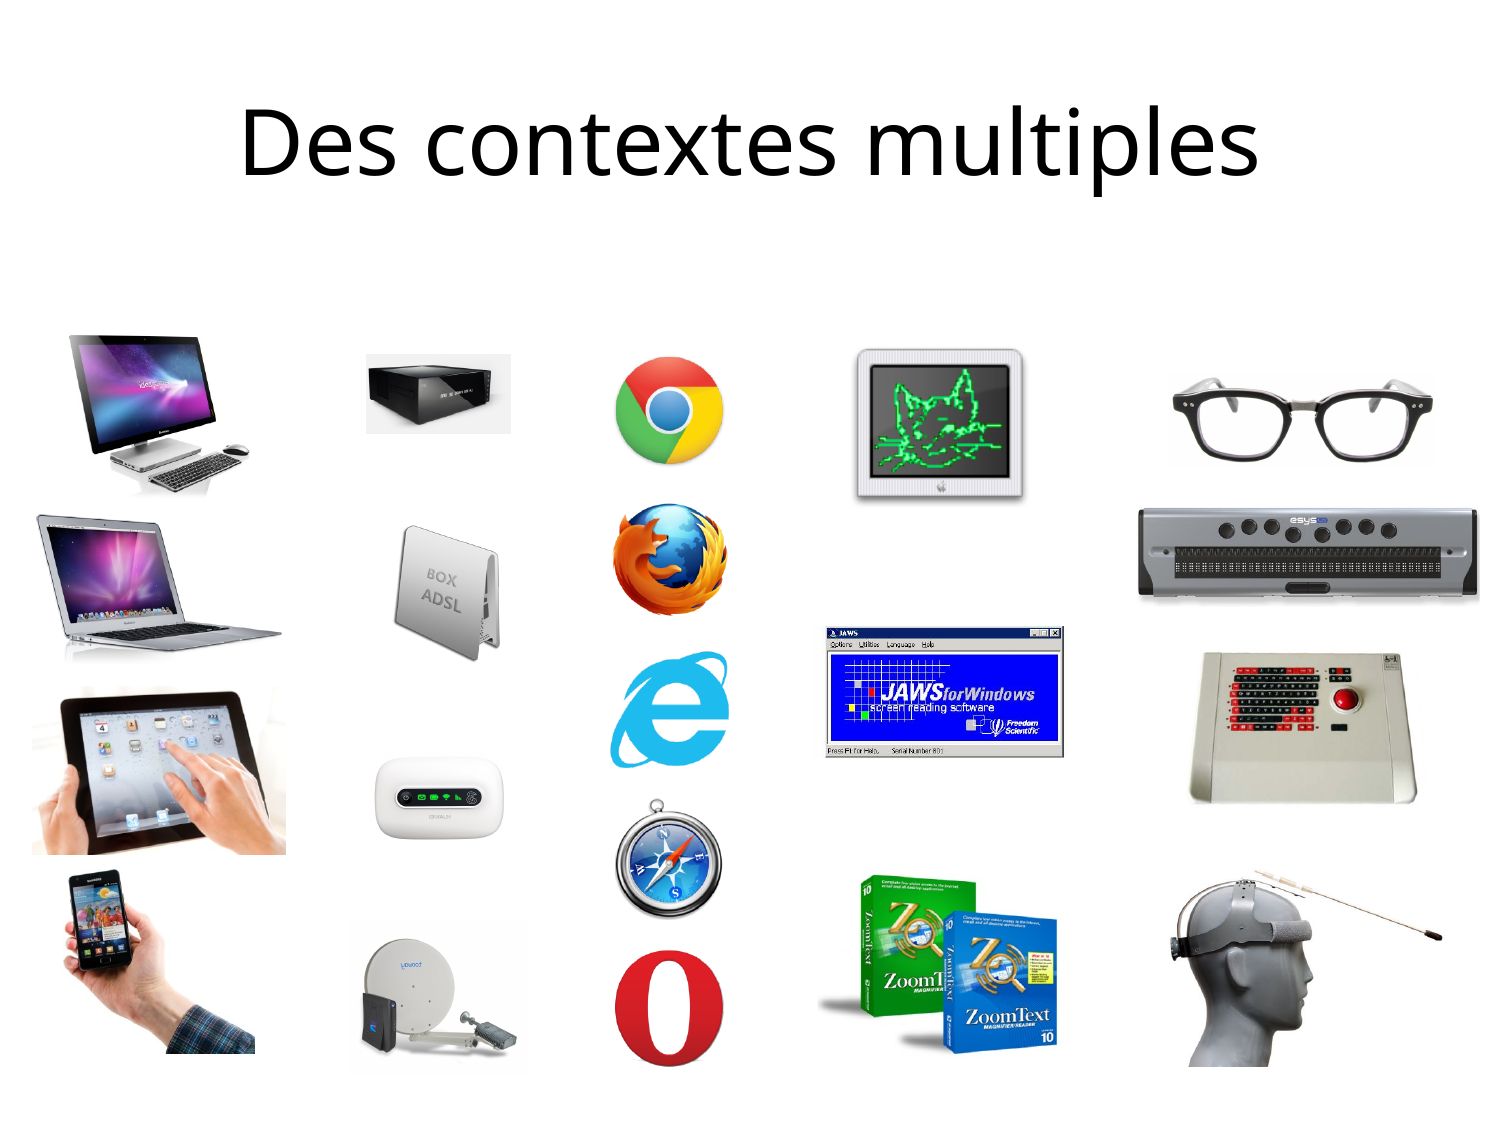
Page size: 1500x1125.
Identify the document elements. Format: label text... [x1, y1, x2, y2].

picture [1176, 645, 1428, 811]
picture [817, 866, 1064, 1058]
picture [365, 353, 511, 434]
picture [608, 349, 731, 471]
picture [615, 798, 724, 920]
picture [348, 921, 529, 1077]
picture [1169, 373, 1437, 468]
picture [63, 869, 255, 1054]
picture [32, 686, 286, 855]
picture [811, 626, 1070, 758]
picture [367, 510, 510, 675]
picture [609, 499, 730, 621]
picture [1134, 857, 1483, 1067]
picture [36, 513, 282, 672]
picture [1136, 505, 1481, 607]
picture [849, 335, 1032, 518]
picture [608, 948, 731, 1071]
picture [607, 648, 731, 770]
picture [65, 331, 252, 499]
title Des contextes multiples [75, 45, 1425, 233]
picture [371, 752, 506, 845]
